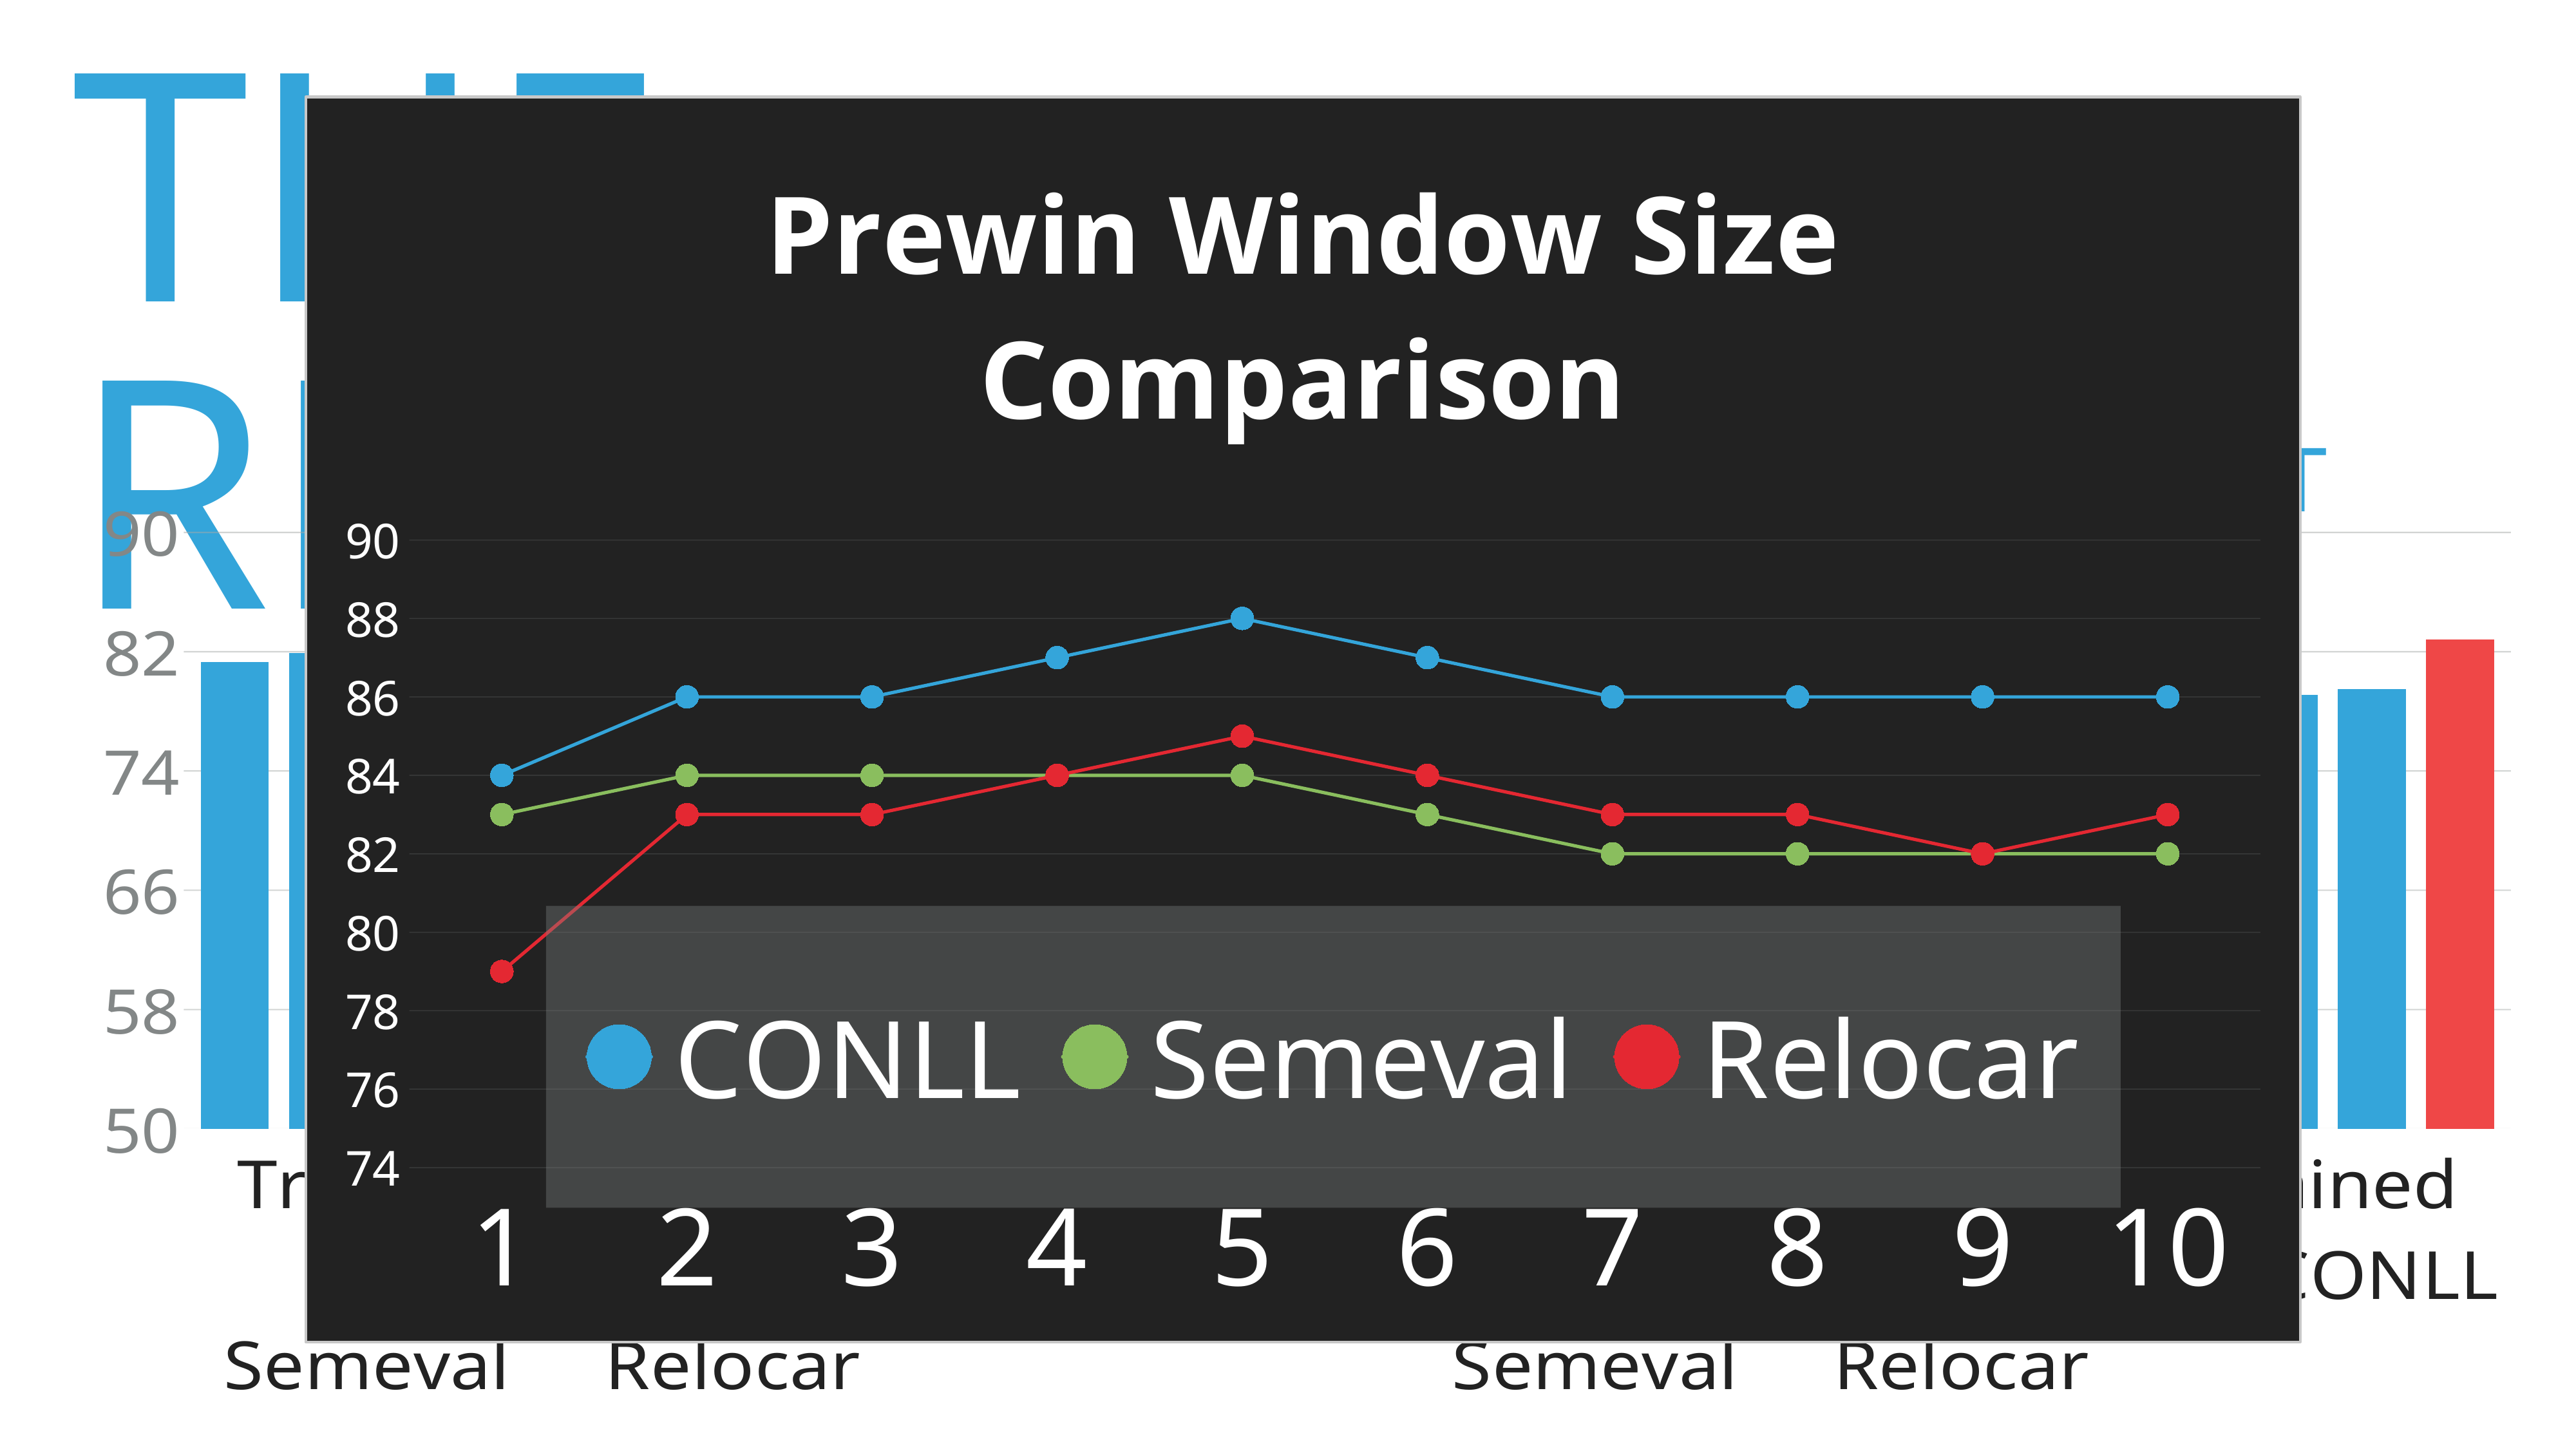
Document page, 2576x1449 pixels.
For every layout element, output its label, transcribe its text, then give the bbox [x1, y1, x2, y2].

title the results [64, 49, 1462, 452]
chart [88, 95, 2517, 1410]
